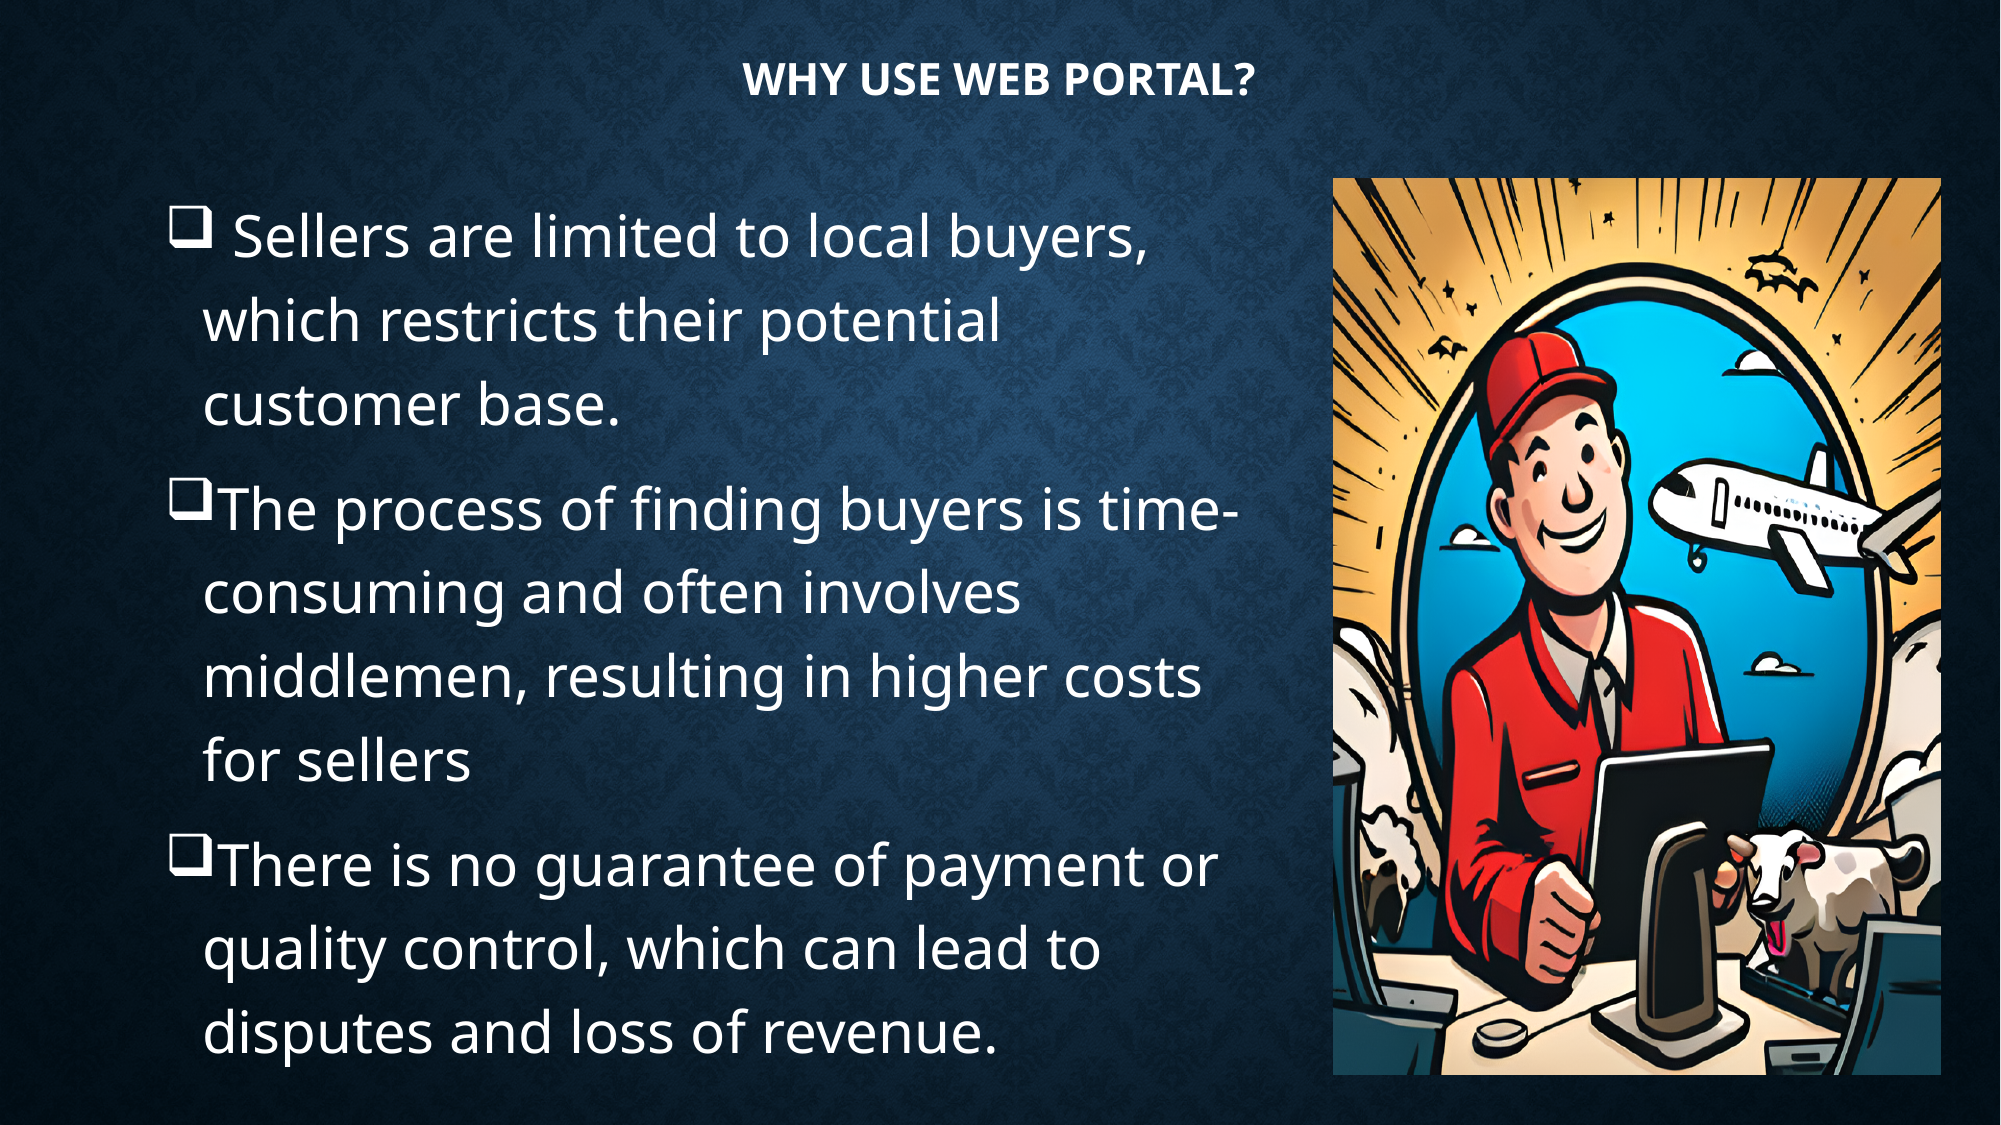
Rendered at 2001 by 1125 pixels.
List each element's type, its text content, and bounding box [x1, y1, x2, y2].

list Sellers are limited to local buyers, which restricts their potential customer base. The process of finding buyers is time-consuming and often involves middlemen, resulting in higher costs for sellers There is no guarantee of payment or quality control, which can lead to disputes and loss of revenue. [149, 178, 1292, 1075]
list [1332, 177, 1942, 1076]
title Why use Web portal? [149, 50, 1849, 114]
